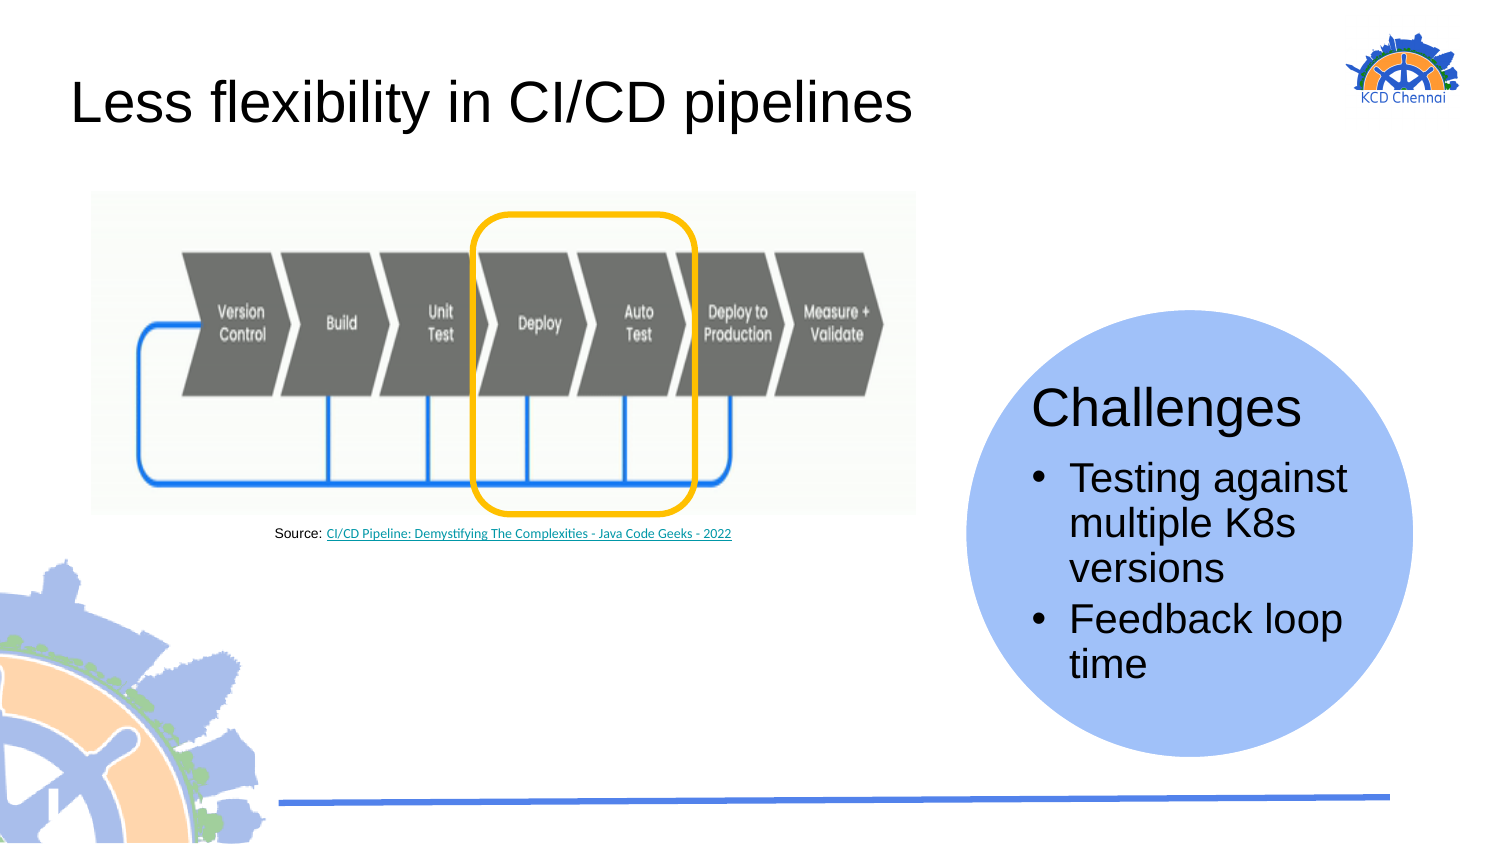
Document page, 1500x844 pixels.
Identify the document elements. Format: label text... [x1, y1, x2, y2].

picture [1345, 15, 1460, 130]
text_box Source: CI/CD Pipeline: Demystifying The Complexities - Java Code Geeks - 2022 [166, 523, 834, 549]
title Less flexibility in CI/CD pipelines [58, 58, 1087, 192]
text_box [90, 191, 916, 515]
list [839, 307, 1416, 760]
picture [0, 472, 279, 844]
